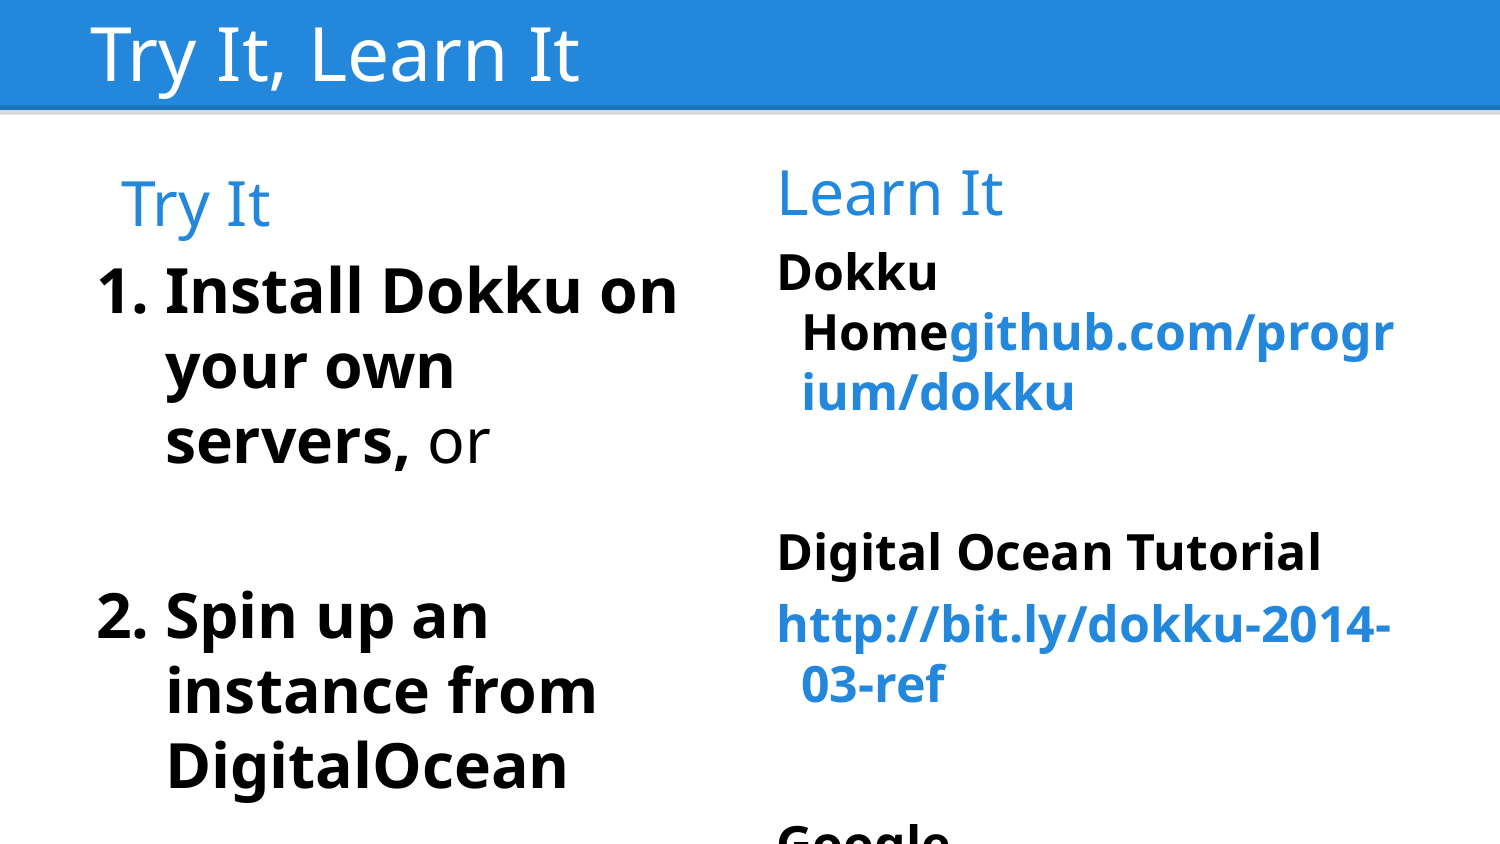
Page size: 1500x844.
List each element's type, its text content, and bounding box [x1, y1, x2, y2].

list Try It Install Dokku on your own servers, or Spin up an instance from DigitalOcean [75, 137, 731, 808]
title Try It, Learn It [75, 11, 1425, 112]
list Learn It Dokku Homegithub.com/progrium/dokku Digital Ocean Tutorial http://bit.ly/dokku-2014-03-ref Google http://lmgtfy.com/?q=Dokku [730, 137, 1425, 783]
